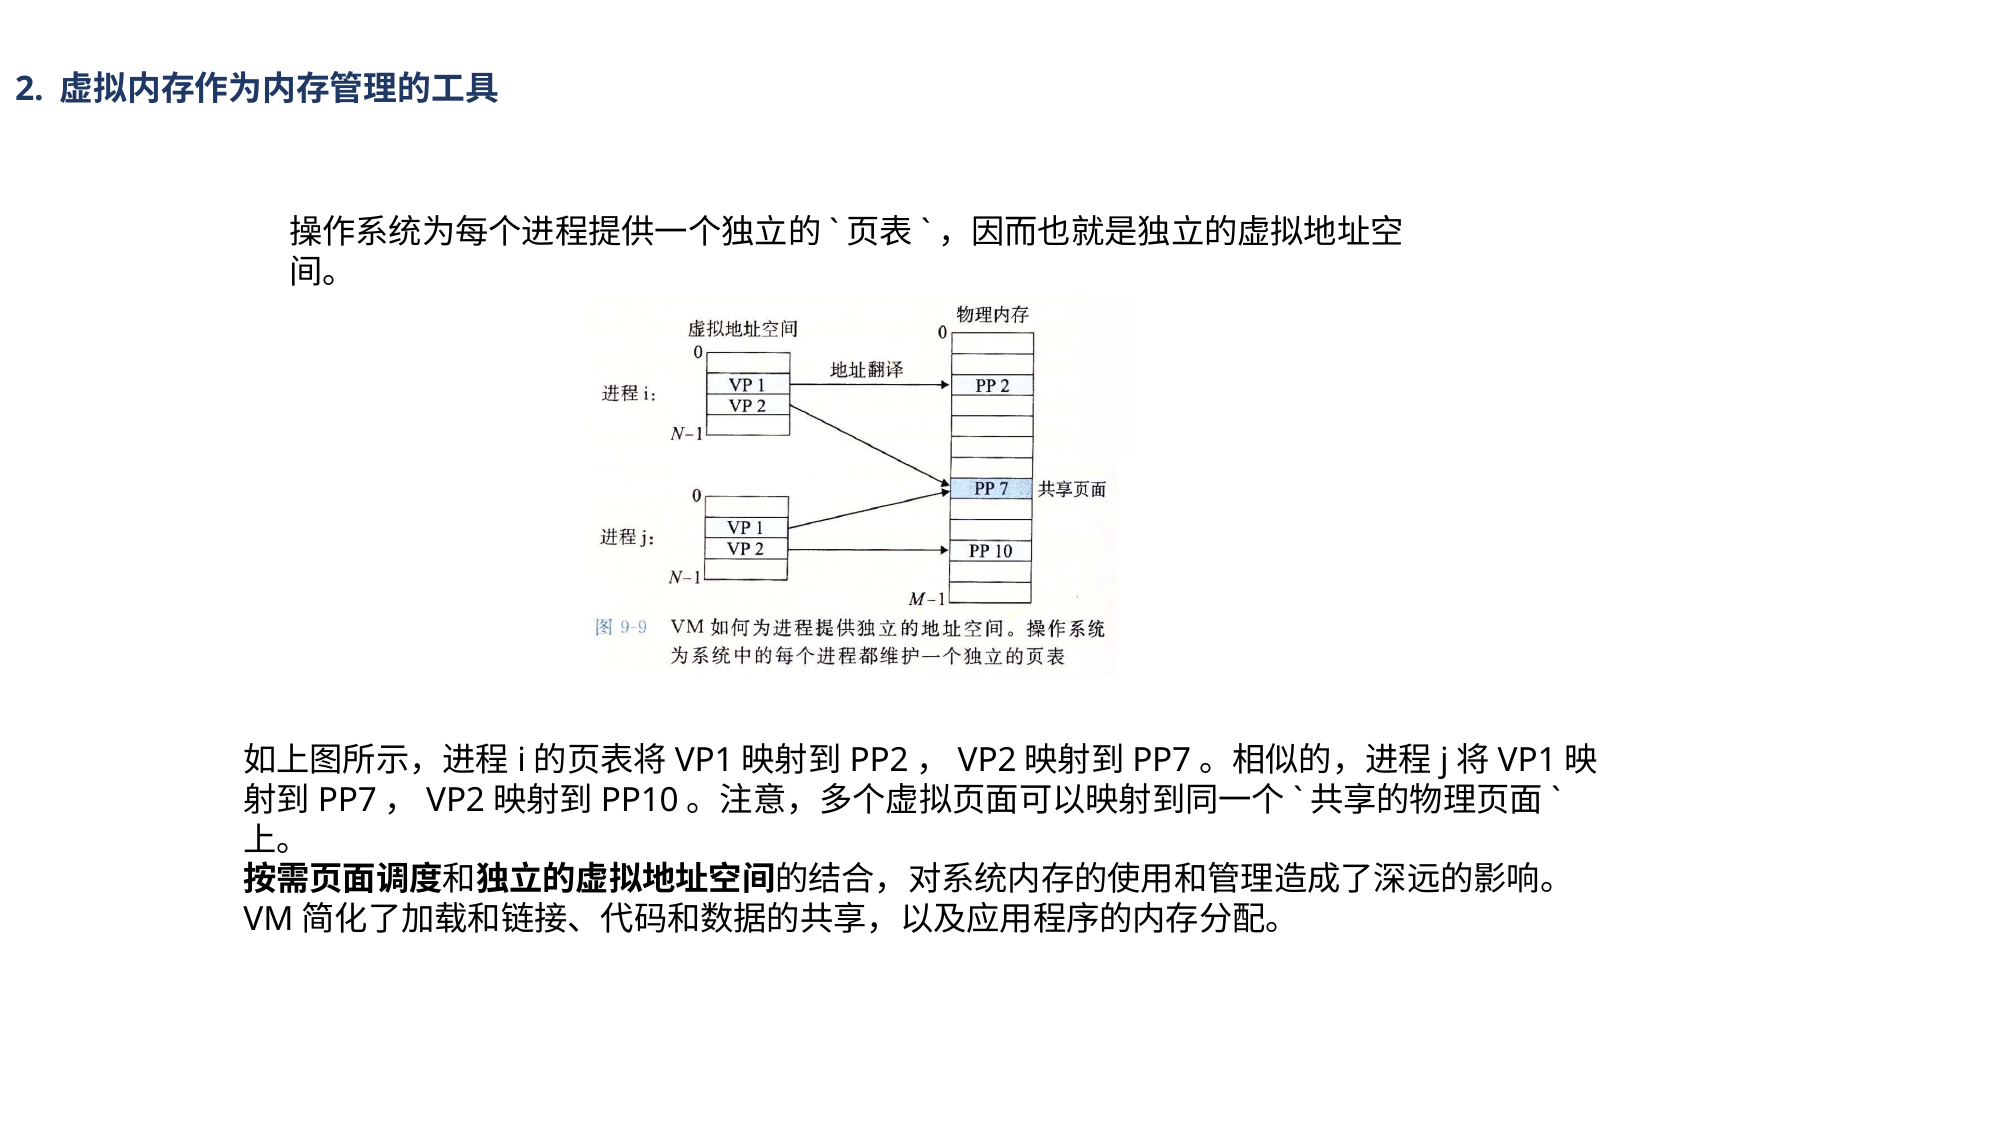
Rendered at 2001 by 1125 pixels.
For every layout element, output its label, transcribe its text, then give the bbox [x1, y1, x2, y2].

title 2. 虚拟内存作为内存管理的工具 [0, 48, 536, 131]
text_box 操作系统为每个进程提供一个独立的`页表`，因而也就是独立的虚拟地址空间。 [274, 202, 1445, 433]
picture [588, 295, 1131, 674]
text_box 如上图所示，进程i的页表将VP1映射到PP2，VP2映射到PP7。相似的，进程j将VP1映射到PP7，VP2映射到PP10。注意，多个虚拟页面可以映射到同一个`共享的物理页面`上。 按需页面调度和独立的虚拟地址空间的结合，对系统内存的使用和管理造成了深远的影响。VM简化了加载和链接、代码和数据的共享，以及应用程序的内存分配。 [228, 730, 1613, 945]
